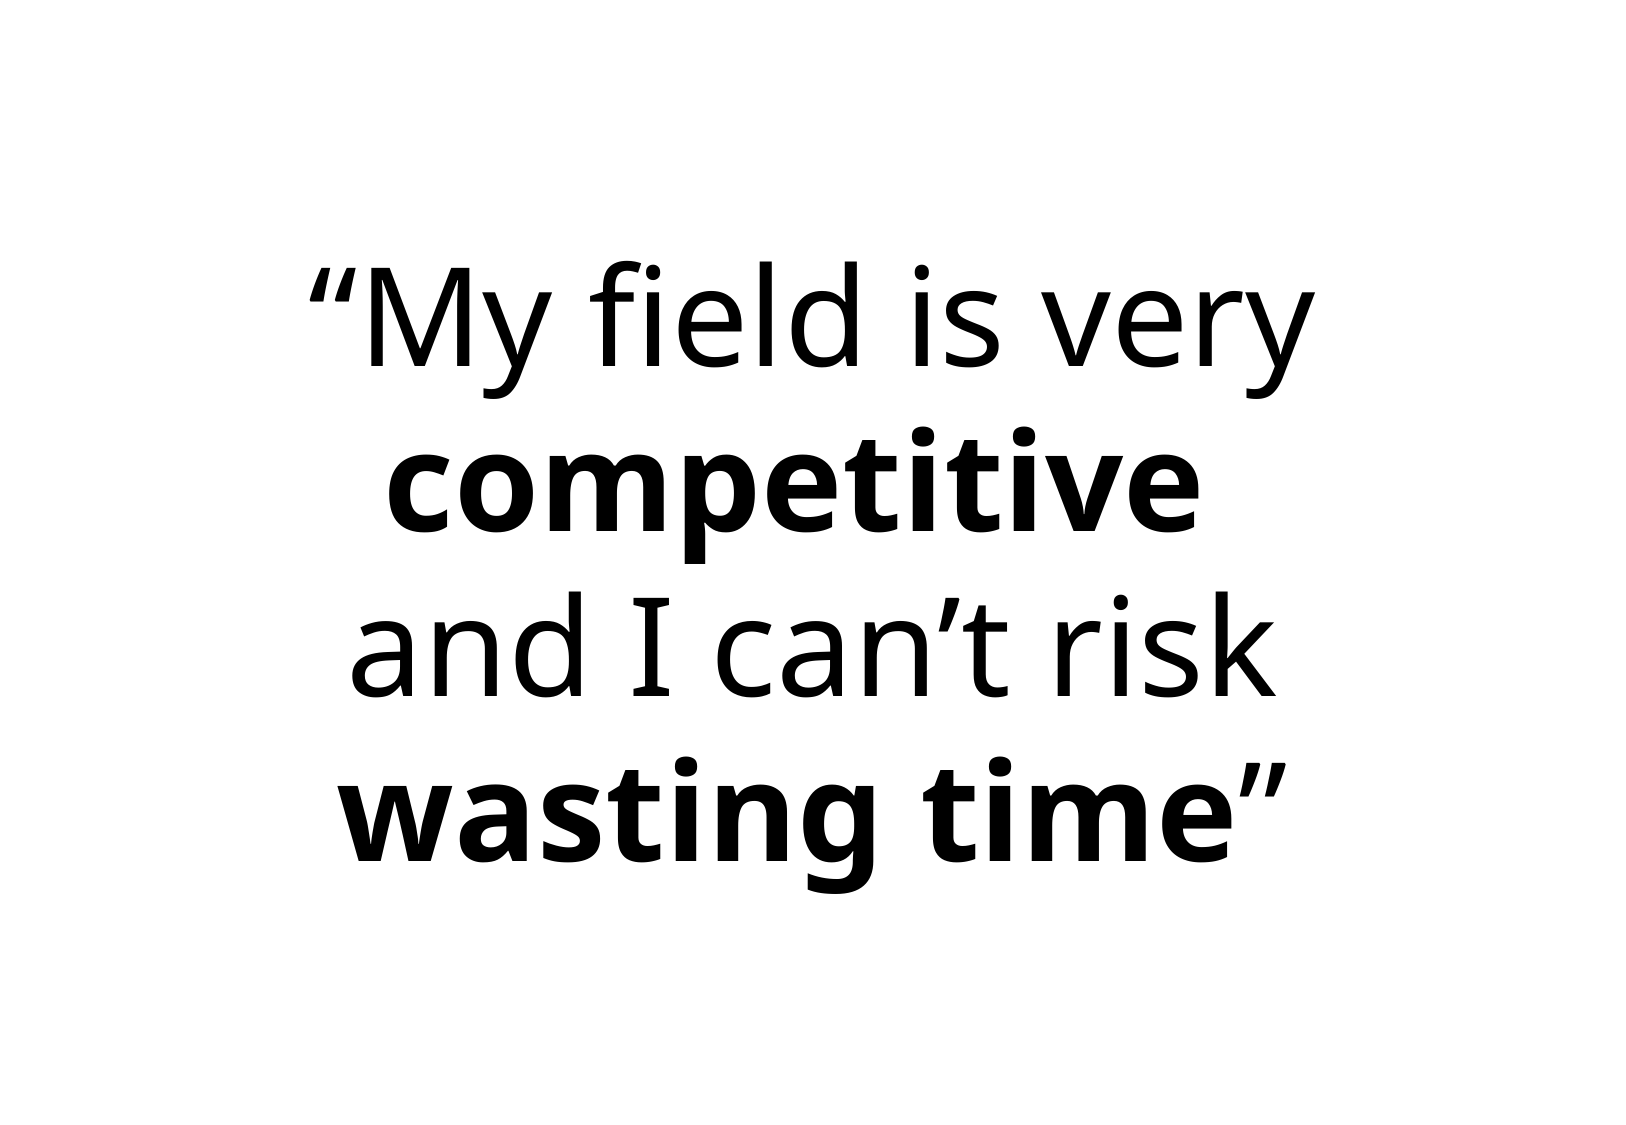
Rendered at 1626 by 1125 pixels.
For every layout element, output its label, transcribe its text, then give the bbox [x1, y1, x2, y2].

text_box “My field is very competitive and I can’t risk wasting time” [274, 221, 1350, 897]
